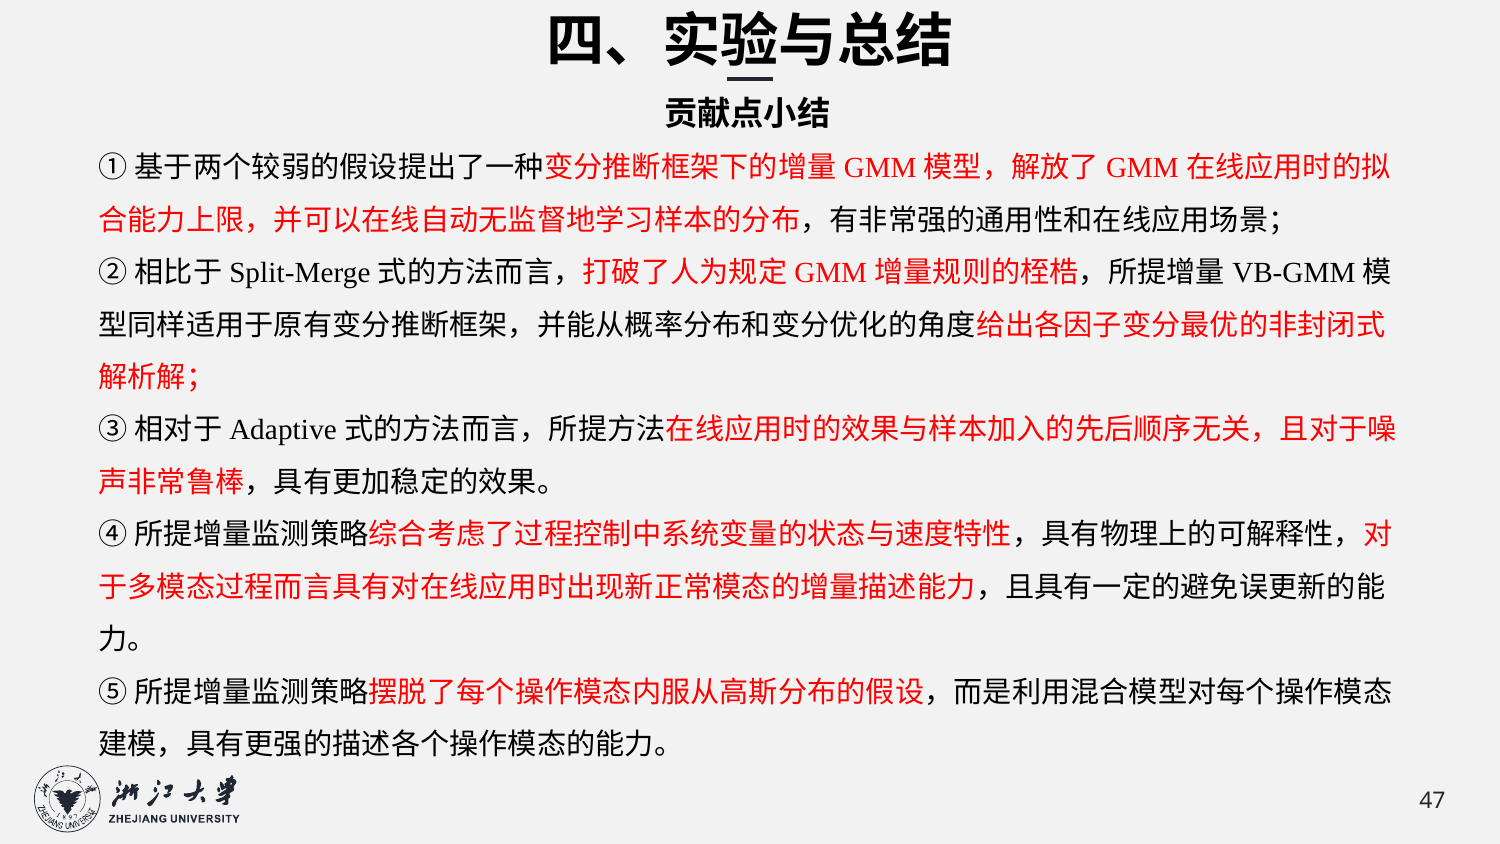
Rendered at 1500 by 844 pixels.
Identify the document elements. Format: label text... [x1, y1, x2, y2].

text_box 贡献点小结 [649, 85, 851, 123]
slide_number 47 [1123, 778, 1461, 824]
text_box 四、实验与总结 [531, 0, 969, 81]
text_box ①基于两个较弱的假设提出了一种变分推断框架下的增量GMM模型，解放了GMM在线应用时的拟合能力上限，并可以在线自动无监督地学习样本的分布，有非常强的通用性和在线应用场景； ②相比于Split-Merge式的方法而言，打破了人为规定GMM增量规则的桎梏，所提增量VB-GMM模型同样适用于原有变分推断框架，并能从概率分布和变分优化的角度给出各因子变分最优的非封闭式解析解； ③相对于Adaptive式的方法而言，所提方法在线应用时的效果与样本加入的先后顺序无关，且对于噪声非常鲁棒，具有更加稳定的效果。 ④所提增量监测策略综合考虑了过程控制中系统变量的状态与速度特性，具有物理上的可解释性，对于多模态过程而言具有对在线应用时出现新正常模态的增量描述能力，且具有一定的避免误更新的能力。 ⑤所提增量监测策略摆脱了每个操作模态内服从高斯分布的假设，而是利用混合模型对每个操作模态建模，具有更强的描述各个操作模态的能力。 [83, 123, 1417, 768]
